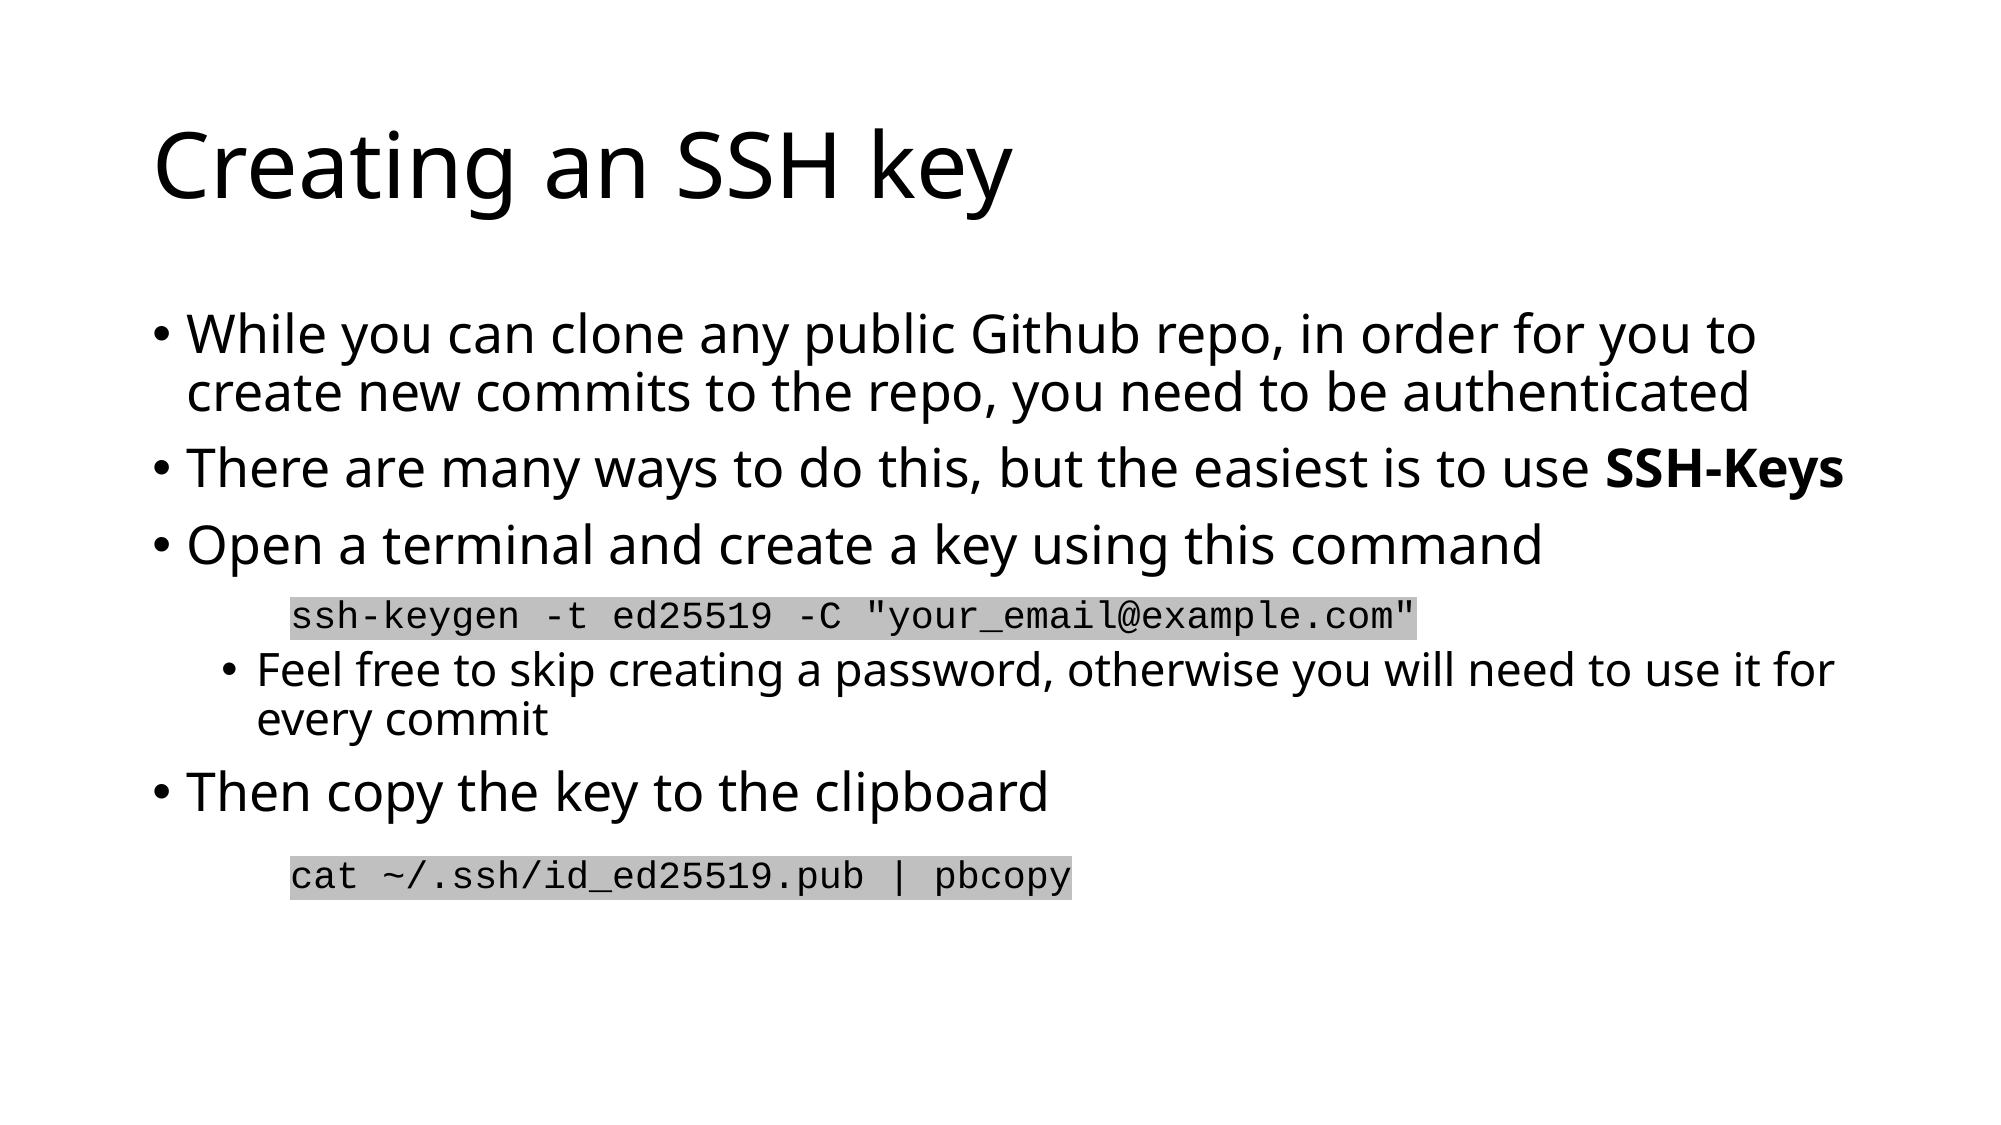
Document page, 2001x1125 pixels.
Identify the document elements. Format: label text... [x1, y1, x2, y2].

list While you can clone any public Github repo, in order for you to create new commits to the repo, you need to be authenticated There are many ways to do this, but the easiest is to use SSH-Keys Open a terminal and create a key using this command ssh-keygen -t ed25519 -C "your_email@example.com" Feel free to skip creating a password, otherwise you will need to use it for every commit Then copy the key to the clipboard cat ~/.ssh/id_ed25519.pub | pbcopy [137, 299, 1863, 1014]
title Creating an SSH key [137, 59, 1863, 278]
